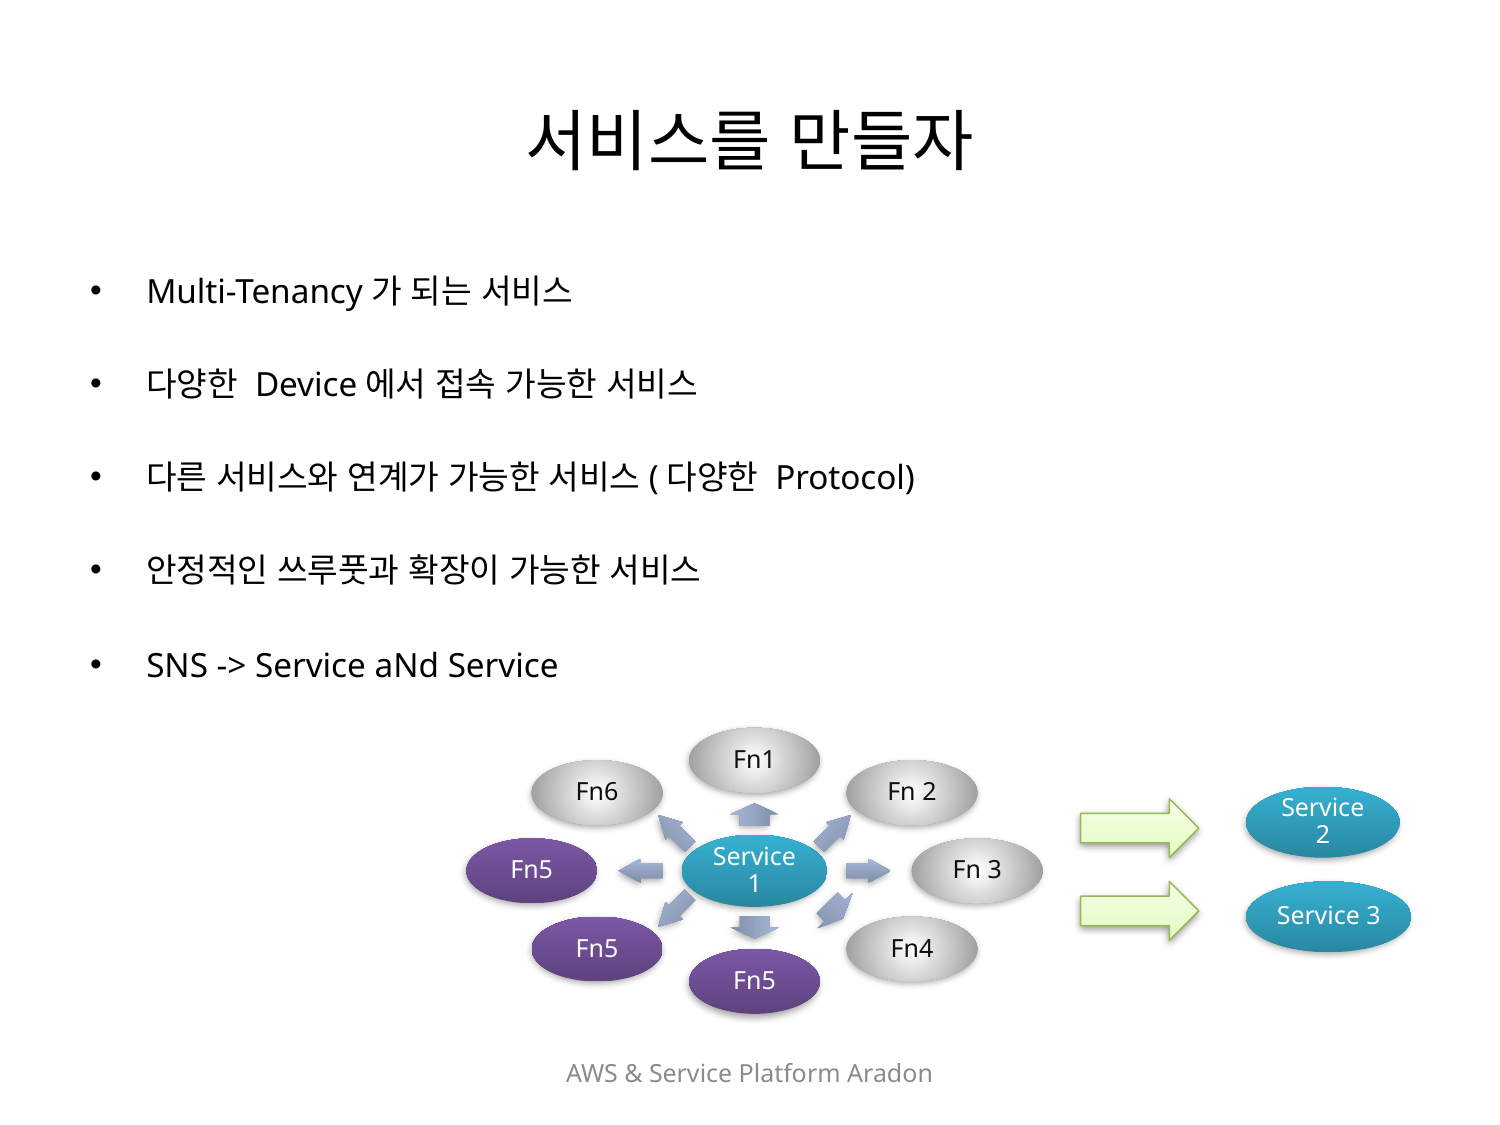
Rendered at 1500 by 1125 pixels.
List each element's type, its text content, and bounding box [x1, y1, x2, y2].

text_box [1079, 880, 1200, 942]
title 서비스를 만들자 [75, 45, 1425, 233]
list Multi-Tenancy가 되는 서비스 다양한 Device에서 접속 가능한 서비스 다른 서비스와 연계가 가능한 서비스(다양한 Protocol) 안정적인 쓰루풋과 확장이 가능한 서비스 SNS -> Service aNd Service [75, 262, 1425, 1005]
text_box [466, 727, 1043, 1015]
text_box [1079, 797, 1200, 859]
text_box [1245, 881, 1412, 953]
footer AWS & Service Platform Aradon [512, 1042, 988, 1103]
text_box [1245, 786, 1400, 858]
